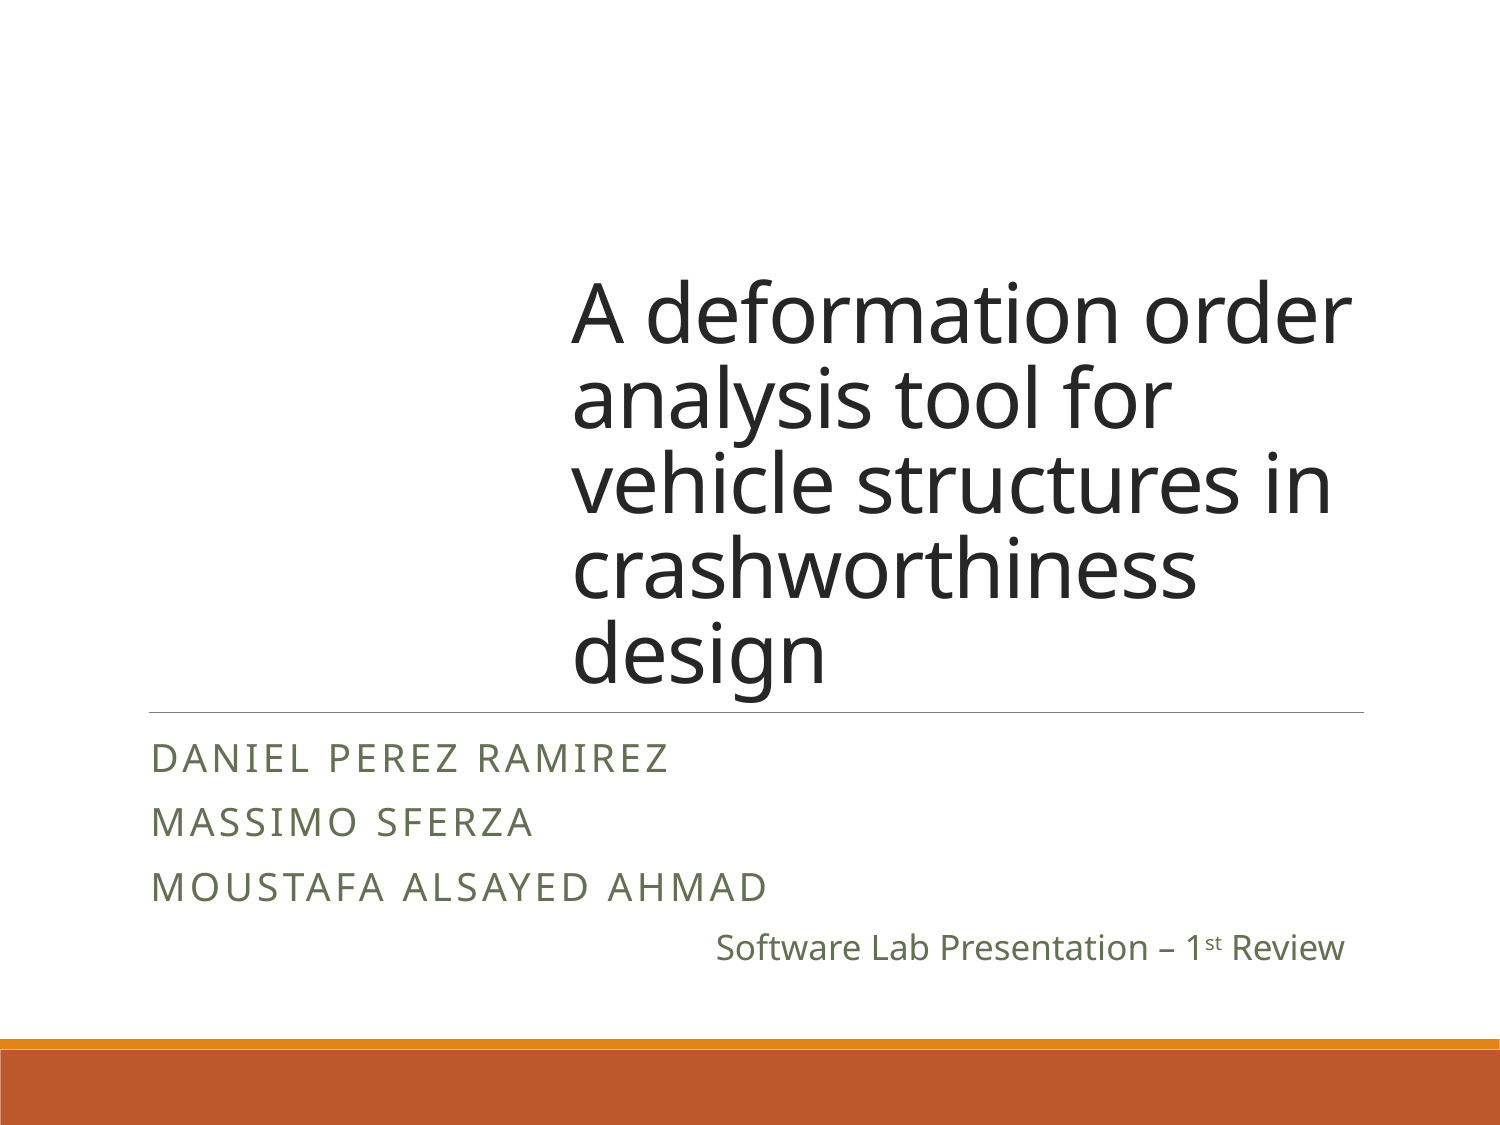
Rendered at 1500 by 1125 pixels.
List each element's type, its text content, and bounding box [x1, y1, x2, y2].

title A deformation order analysis tool for vehicle structures in crashworthiness design [556, 96, 1388, 709]
subtitle Daniel Perez Ramirez Massimo Sferza Moustafa Alsayed Ahmad [135, 730, 1373, 919]
text_box Software Lab Presentation – 1st Review [715, 918, 1388, 1005]
